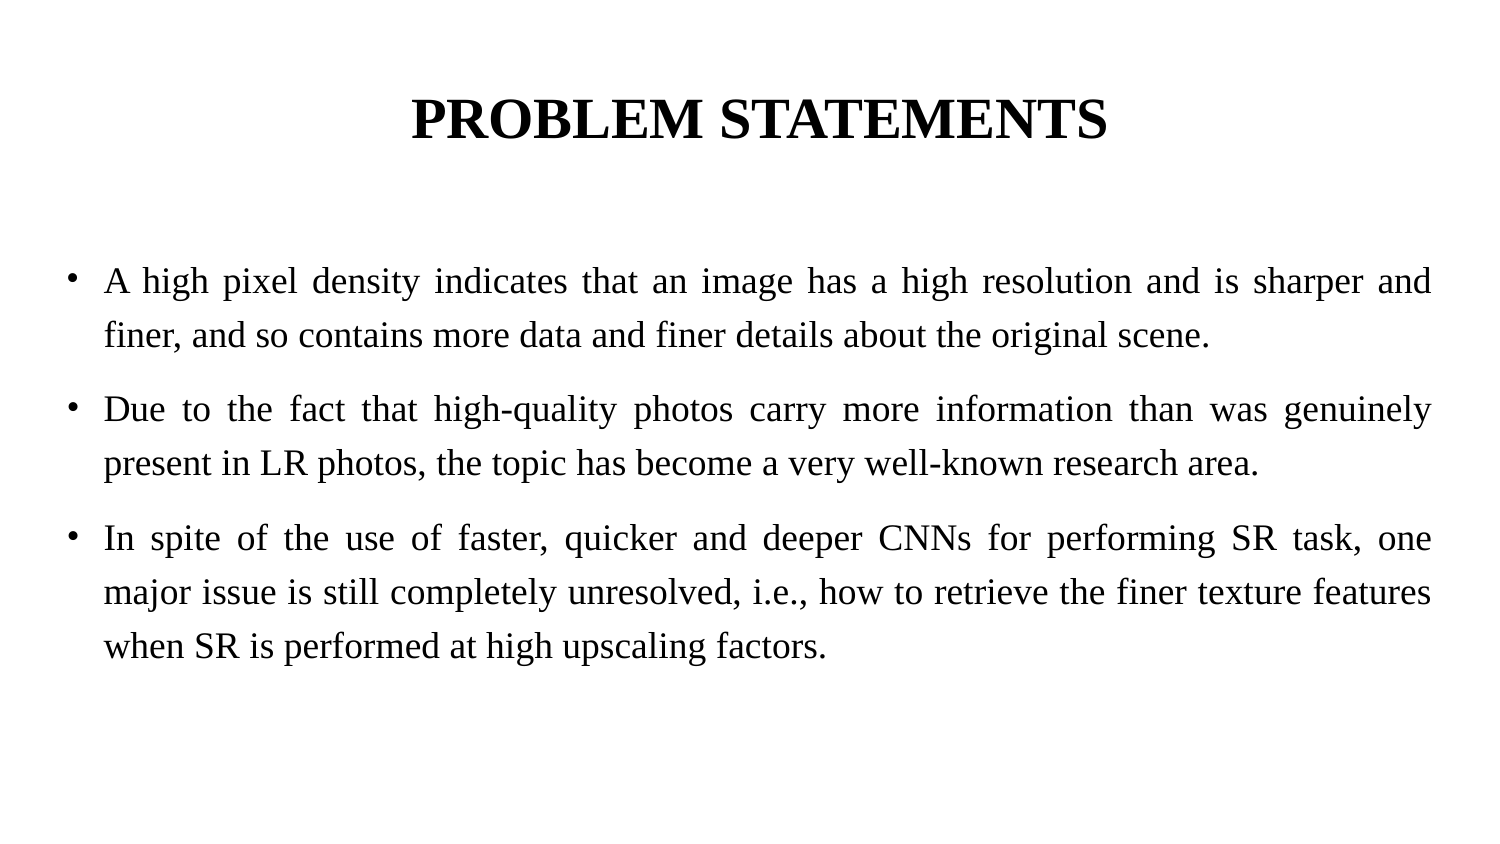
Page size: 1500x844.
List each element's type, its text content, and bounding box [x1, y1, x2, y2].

list A high pixel density indicates that an image has a high resolution and is sharper and finer, and so contains more data and finer details about the original scene. Due to the fact that high-quality photos carry more information than was genuinely present in LR photos, the topic has become a very well-known research area. In spite of the use of faster, quicker and deeper CNNs for performing SR task, one major issue is still completely unresolved, i.e., how to retrieve the finer texture features when SR is performed at high upscaling factors. [51, 231, 1449, 811]
title PROBLEM STATEMENTS [70, 72, 1449, 167]
